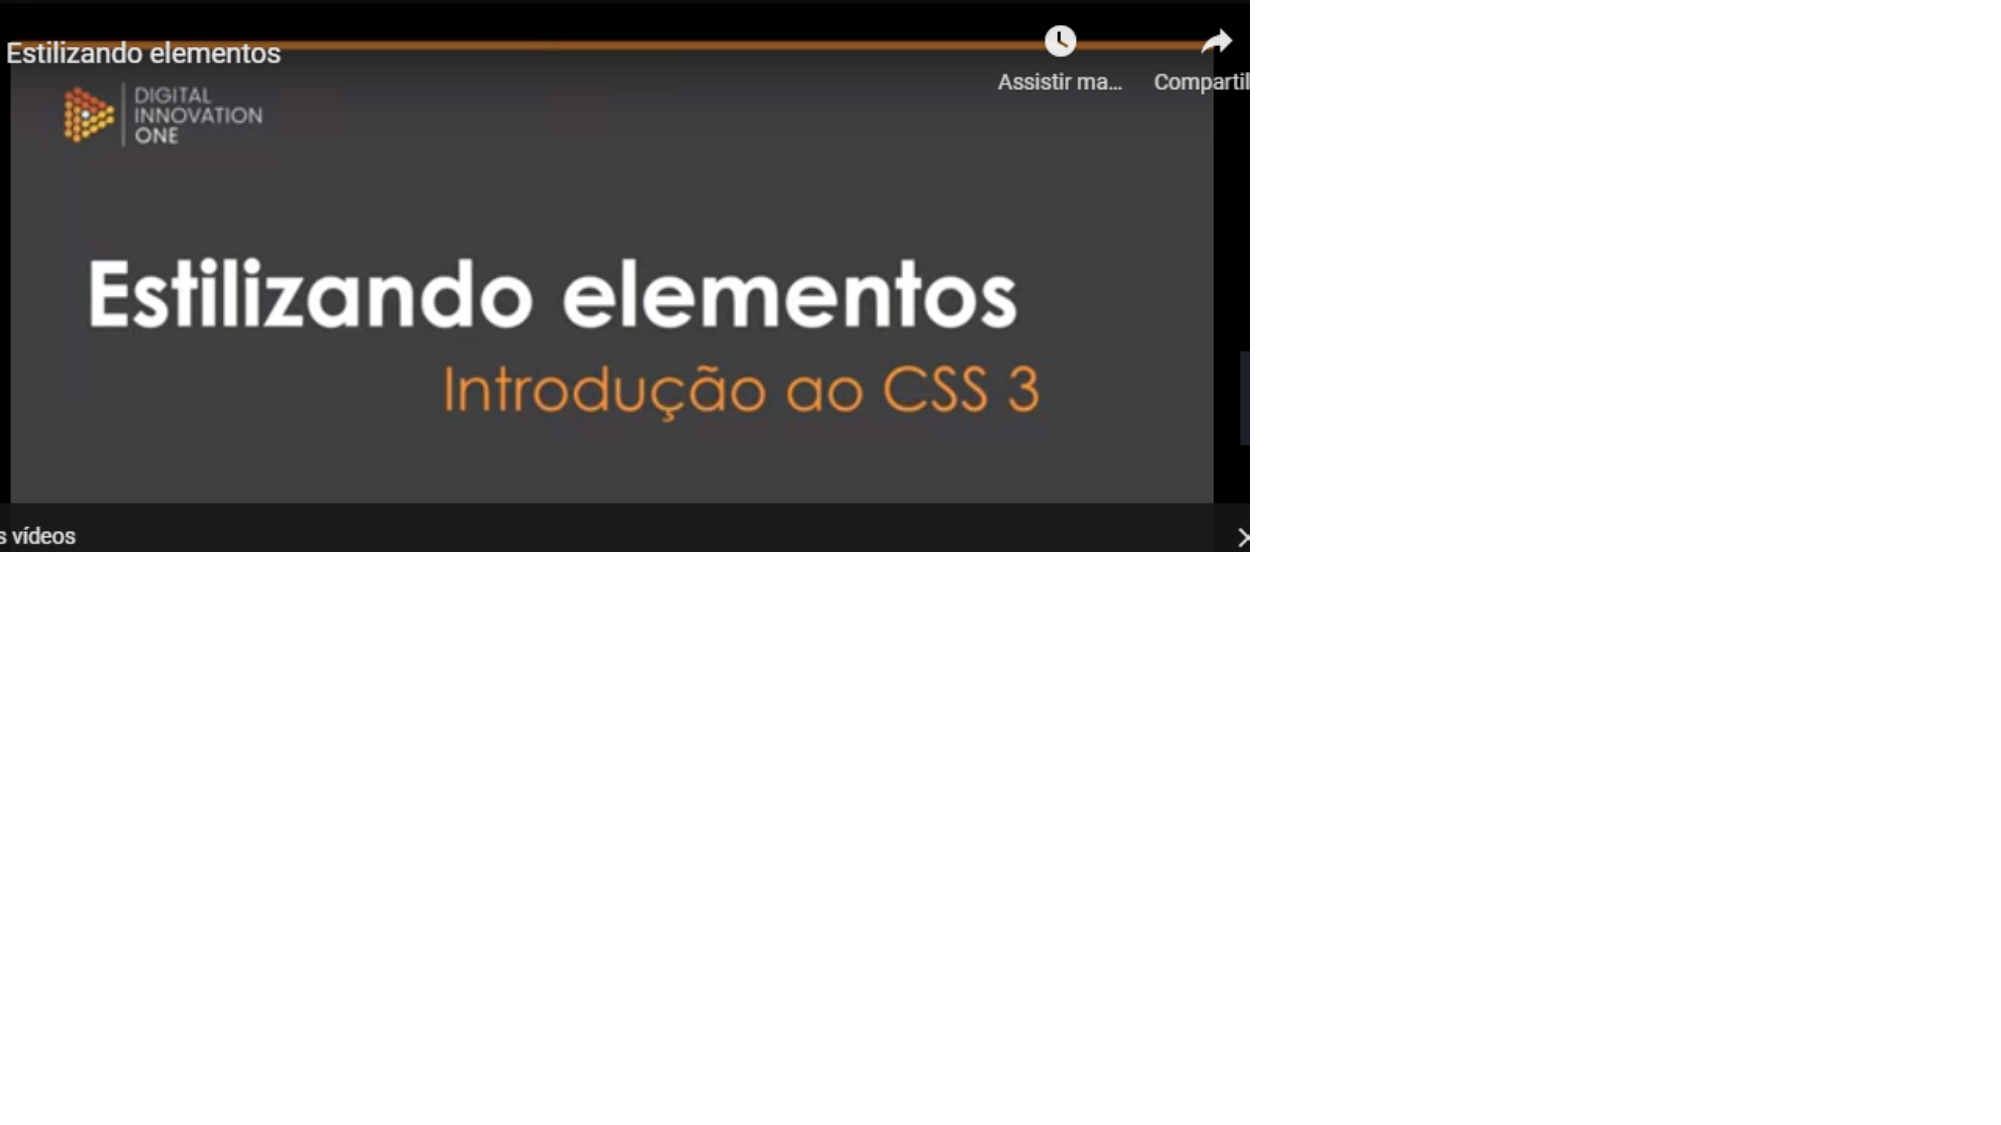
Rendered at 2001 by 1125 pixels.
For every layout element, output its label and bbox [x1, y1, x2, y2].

picture [0, 0, 1250, 552]
